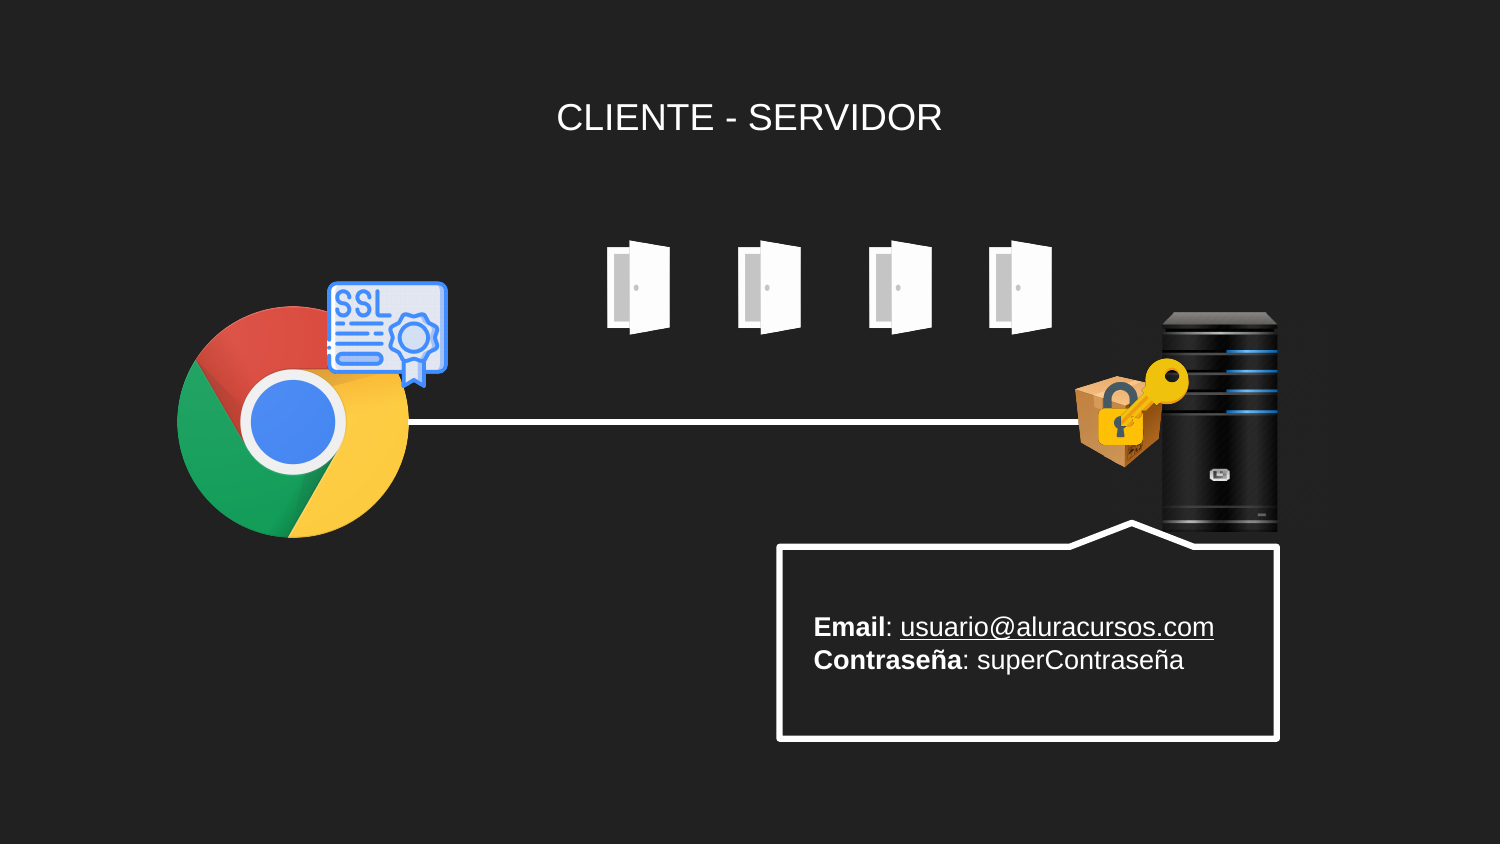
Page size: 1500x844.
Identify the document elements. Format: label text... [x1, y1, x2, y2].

text_box CLIENTE - SERVIDOR [537, 78, 963, 154]
picture [607, 240, 671, 336]
text_box Email: usuario@aluracursos.com Contraseña: superContraseña [798, 594, 1258, 690]
picture [989, 240, 1052, 336]
picture [176, 273, 448, 538]
picture [868, 240, 932, 336]
picture [738, 240, 801, 336]
picture [1056, 312, 1329, 532]
text_box [779, 533, 1277, 739]
